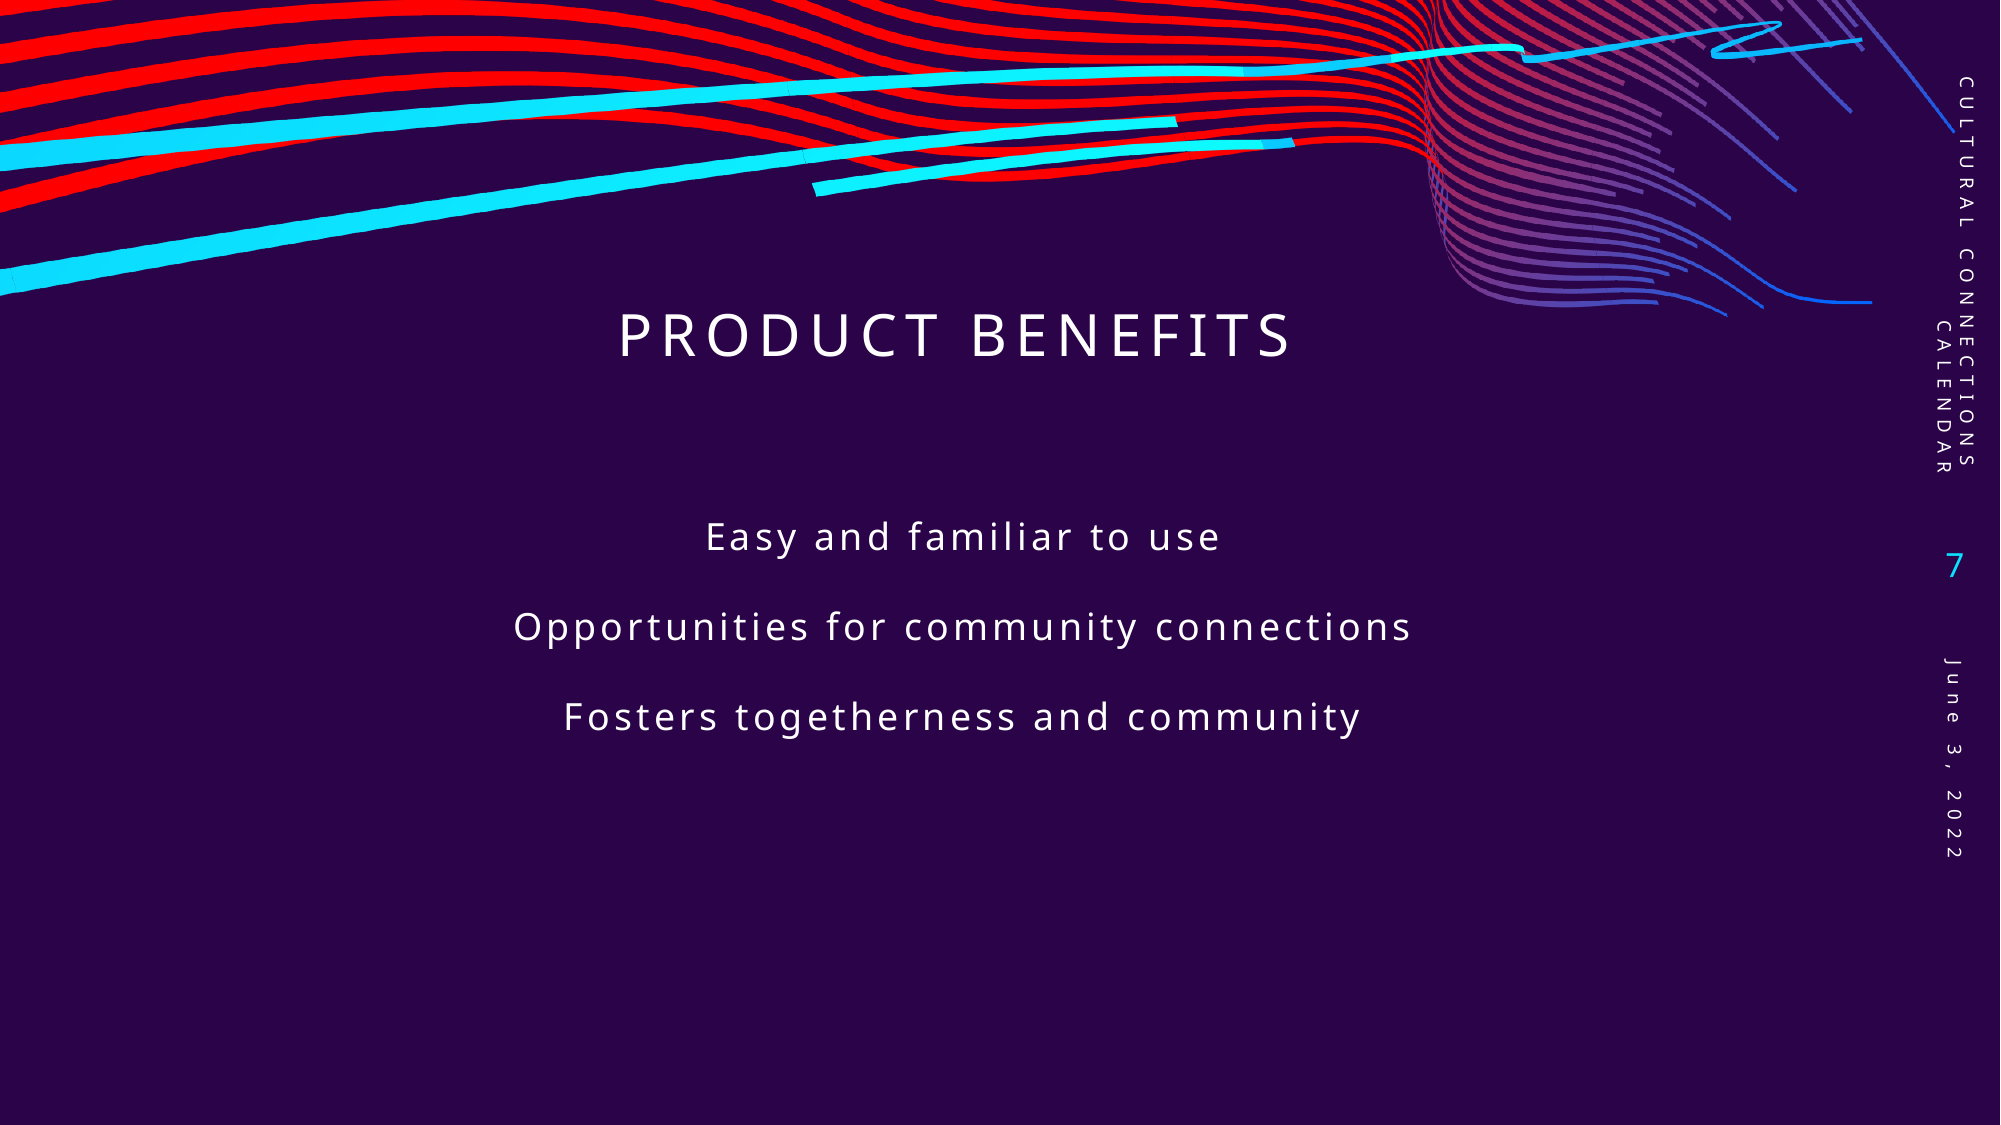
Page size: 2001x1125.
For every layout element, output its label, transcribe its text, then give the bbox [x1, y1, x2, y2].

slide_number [1925, 645, 1986, 1080]
footer Cultural Connections Calendar [1926, 33, 1987, 489]
list Easy and familiar to use Opportunities for community connections Fosters togetherness and community [485, 460, 1441, 779]
picture [0, 0, 2000, 1125]
slide_number 7 [1889, 519, 1980, 615]
title Product Benefits [602, 299, 1353, 395]
